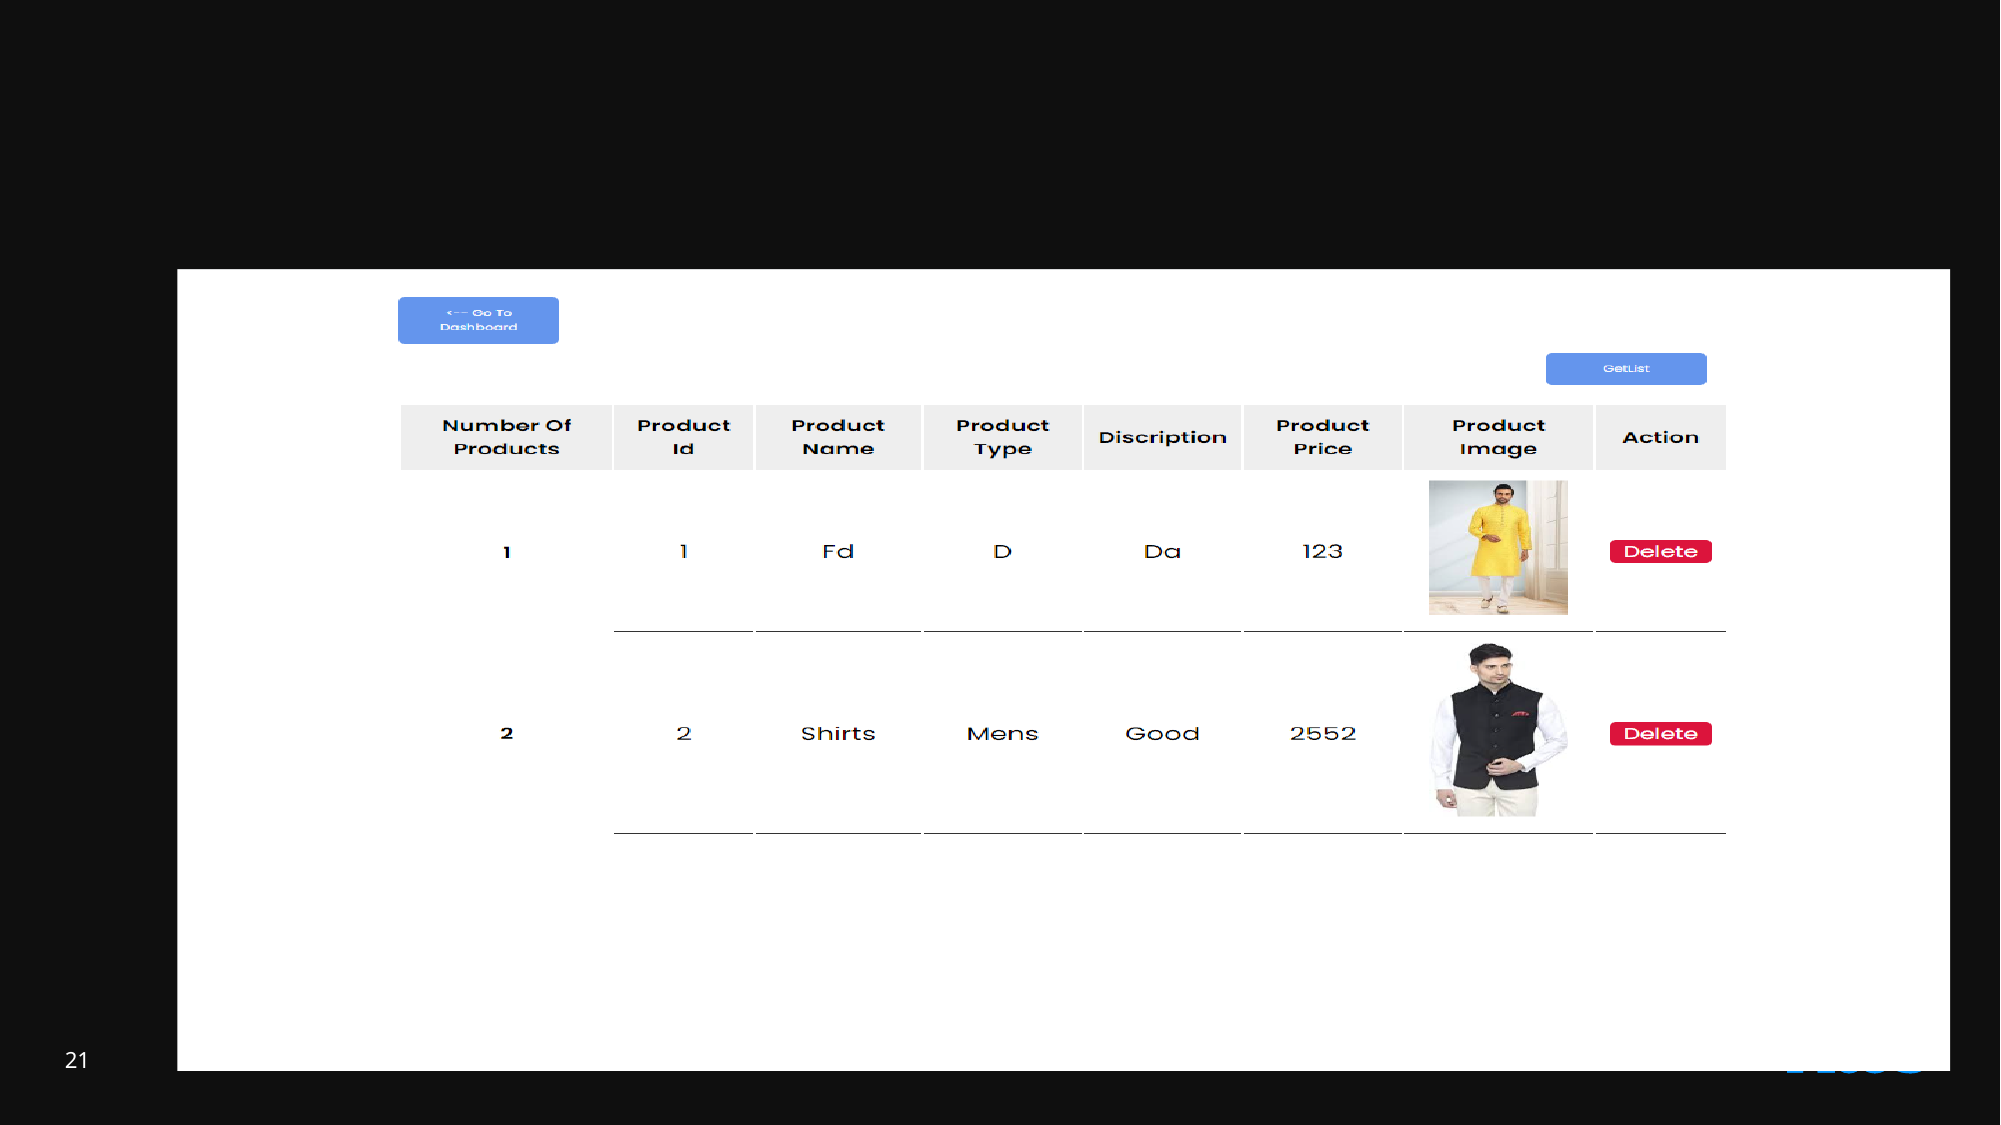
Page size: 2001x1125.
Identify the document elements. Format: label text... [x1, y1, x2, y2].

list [176, 268, 1951, 1071]
slide_number 21 [49, 1037, 147, 1086]
